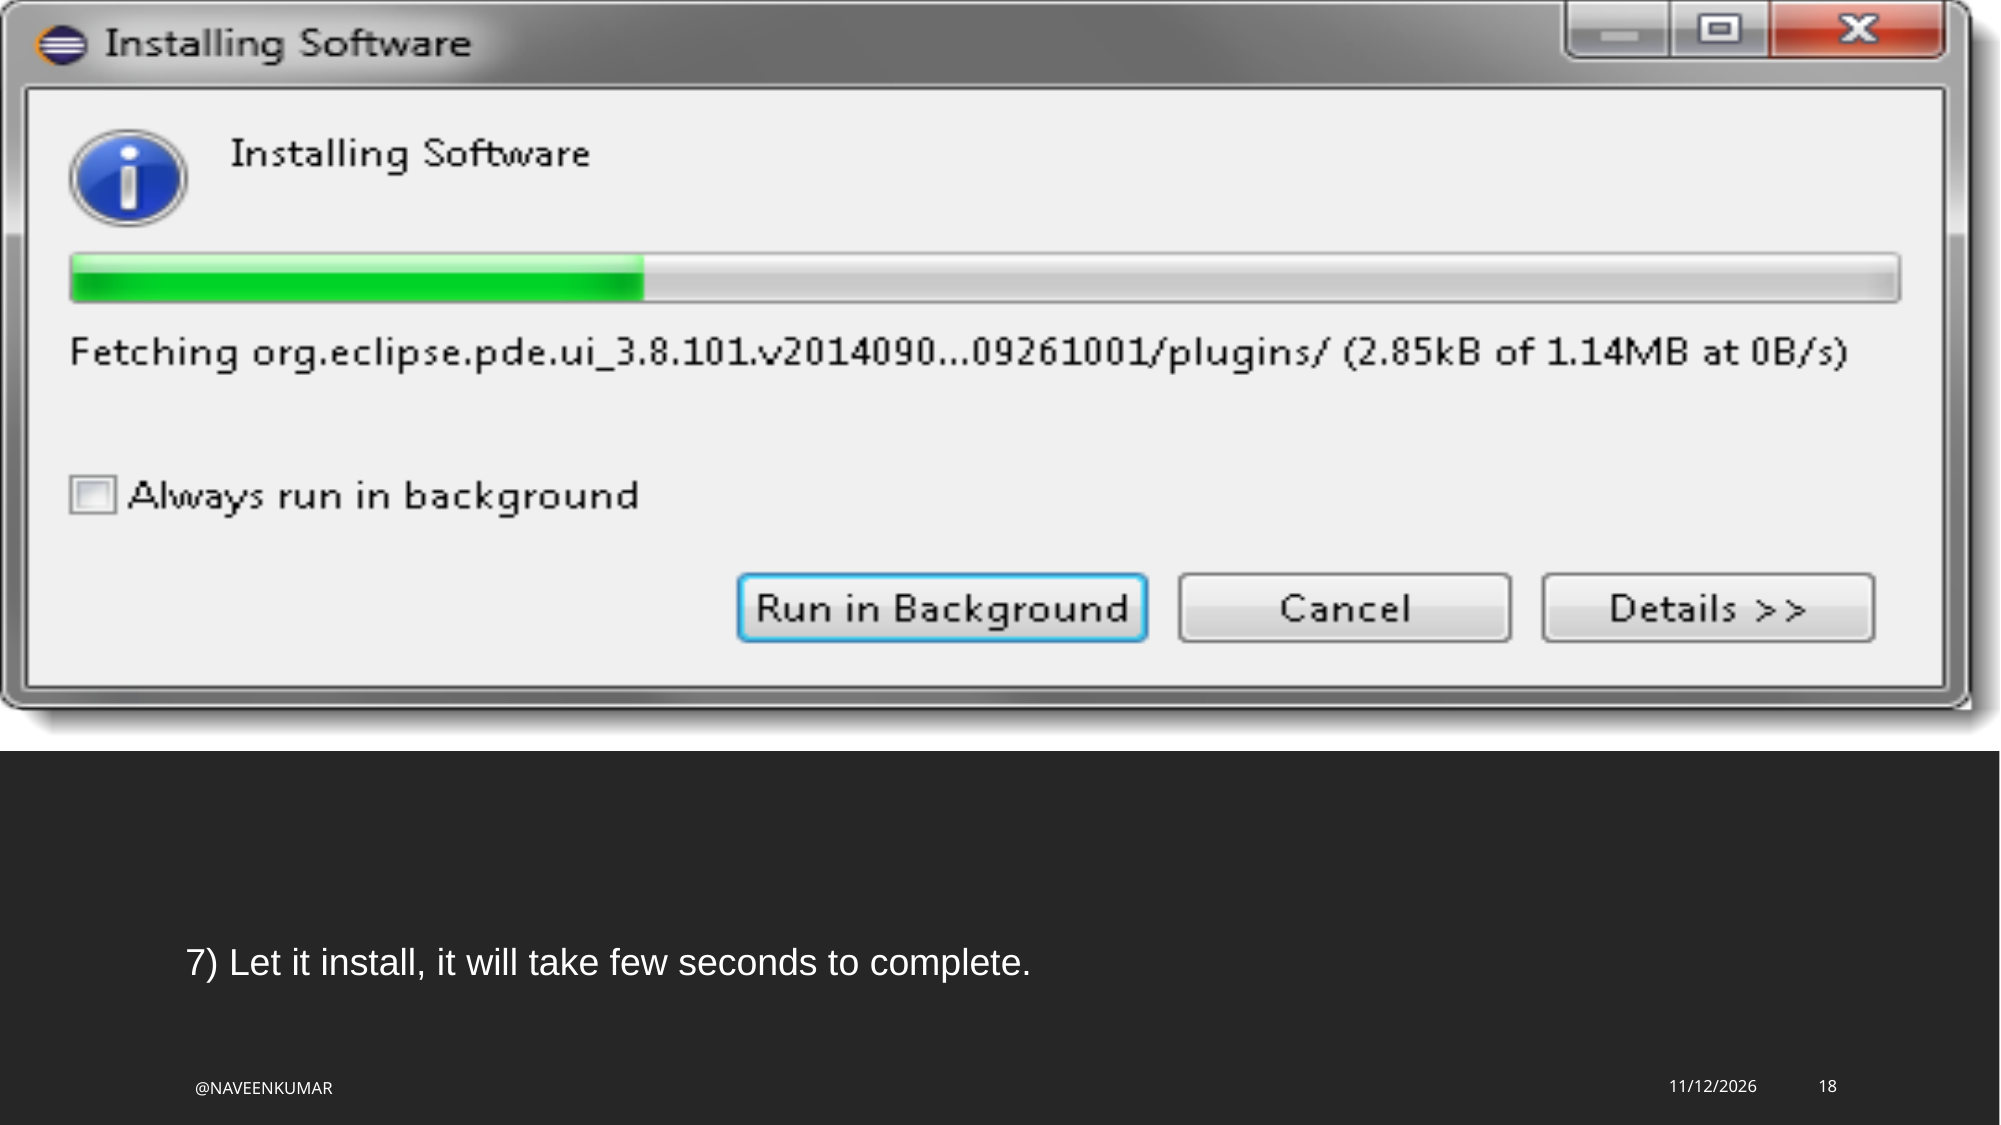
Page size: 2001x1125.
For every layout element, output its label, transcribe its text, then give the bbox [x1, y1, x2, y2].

slide_number 18 [1803, 1057, 1932, 1118]
text_box 7) Let it install, it will take few seconds to complete. [170, 937, 1830, 1038]
footer @NAVEENKUMAR [180, 1057, 1299, 1118]
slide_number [1348, 1057, 1773, 1118]
picture [0, 0, 2000, 757]
